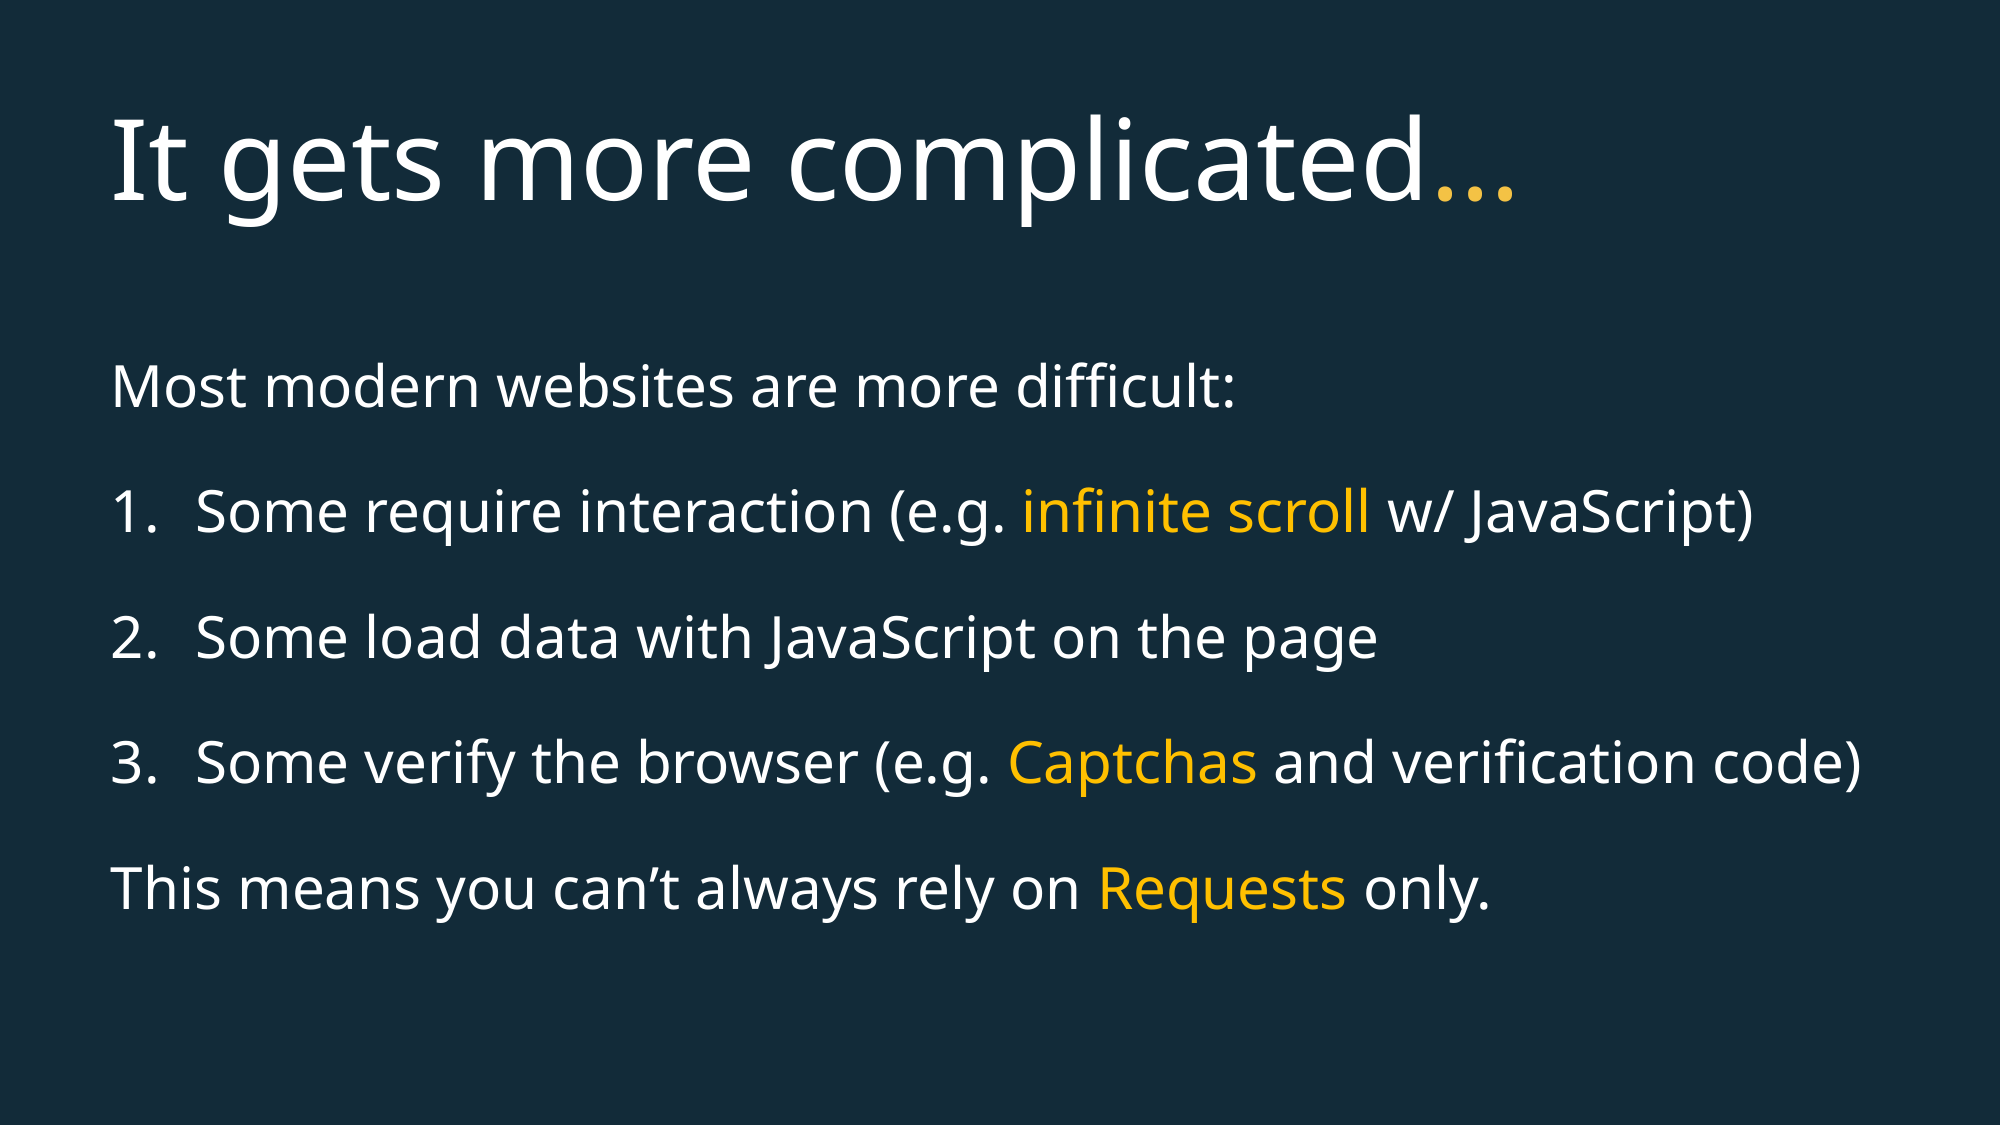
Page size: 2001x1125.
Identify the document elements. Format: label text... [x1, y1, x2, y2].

title It gets more complicated... [95, 55, 1821, 274]
list Most modern websites are more difficult: Some require interaction (e.g. infinite scroll w/ JavaScript) Some load data with JavaScript on the page Some verify the browser (e.g. Captchas and verification code) This means you can’t always rely on Requests only. [95, 306, 2000, 1021]
